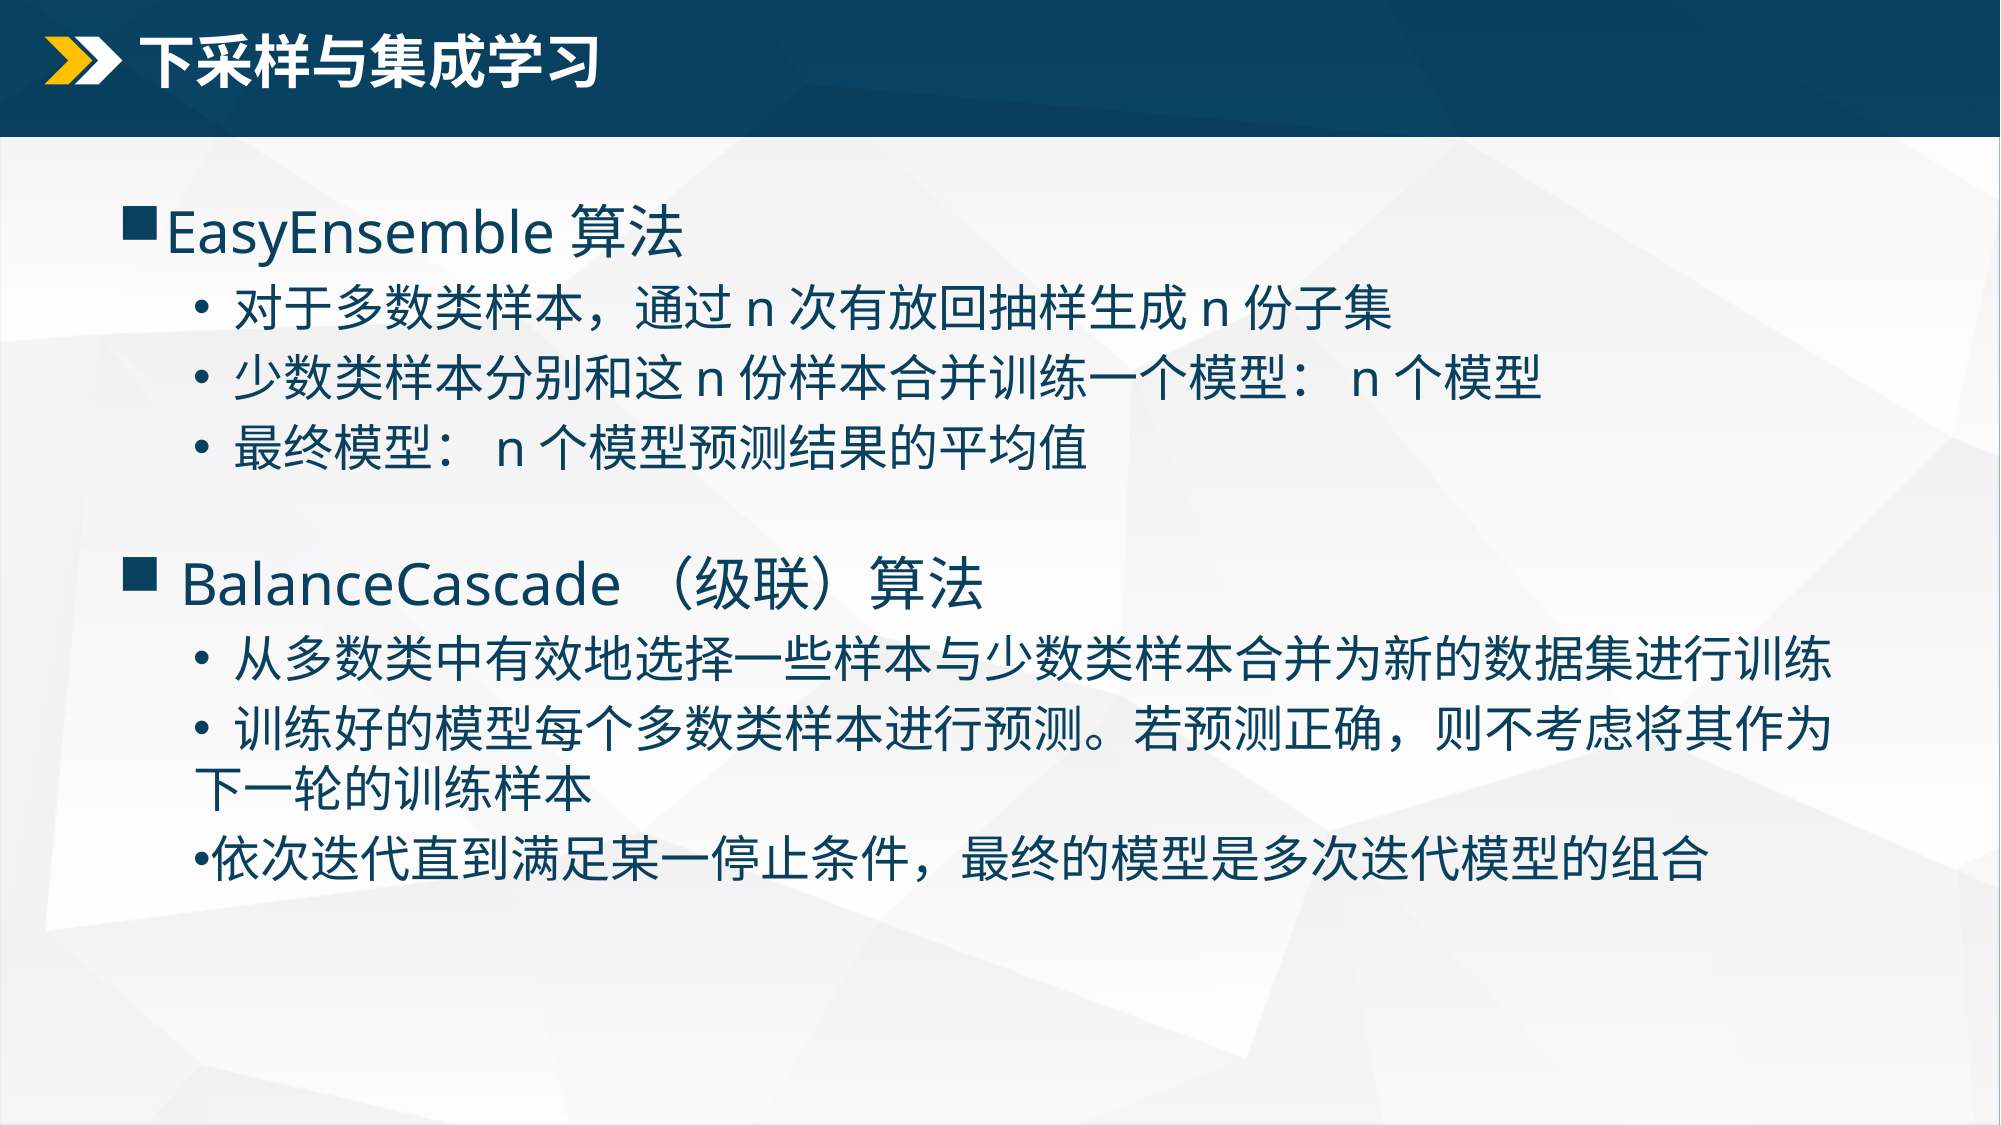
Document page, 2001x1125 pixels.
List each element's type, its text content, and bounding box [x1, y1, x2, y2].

title 下采样与集成学习 [122, 25, 1723, 137]
picture [0, 0, 2000, 1125]
list EasyEnsemble算法 对于多数类样本，通过n次有放回抽样生成n份子集 少数类样本分别和这n份样本合并训练一个模型：n个模型 最终模型：n个模型预测结果的平均值 BalanceCascade（级联）算法 从多数类中有效地选择一些样本与少数类样本合并为新的数据集进行训练 训练好的模型每个多数类样本进行预测。若预测正确，则不考虑将其作为下一轮的训练样本 依次迭代直到满足某一停止条件，最终的模型是多次迭代模型的组合 [103, 188, 1868, 1048]
